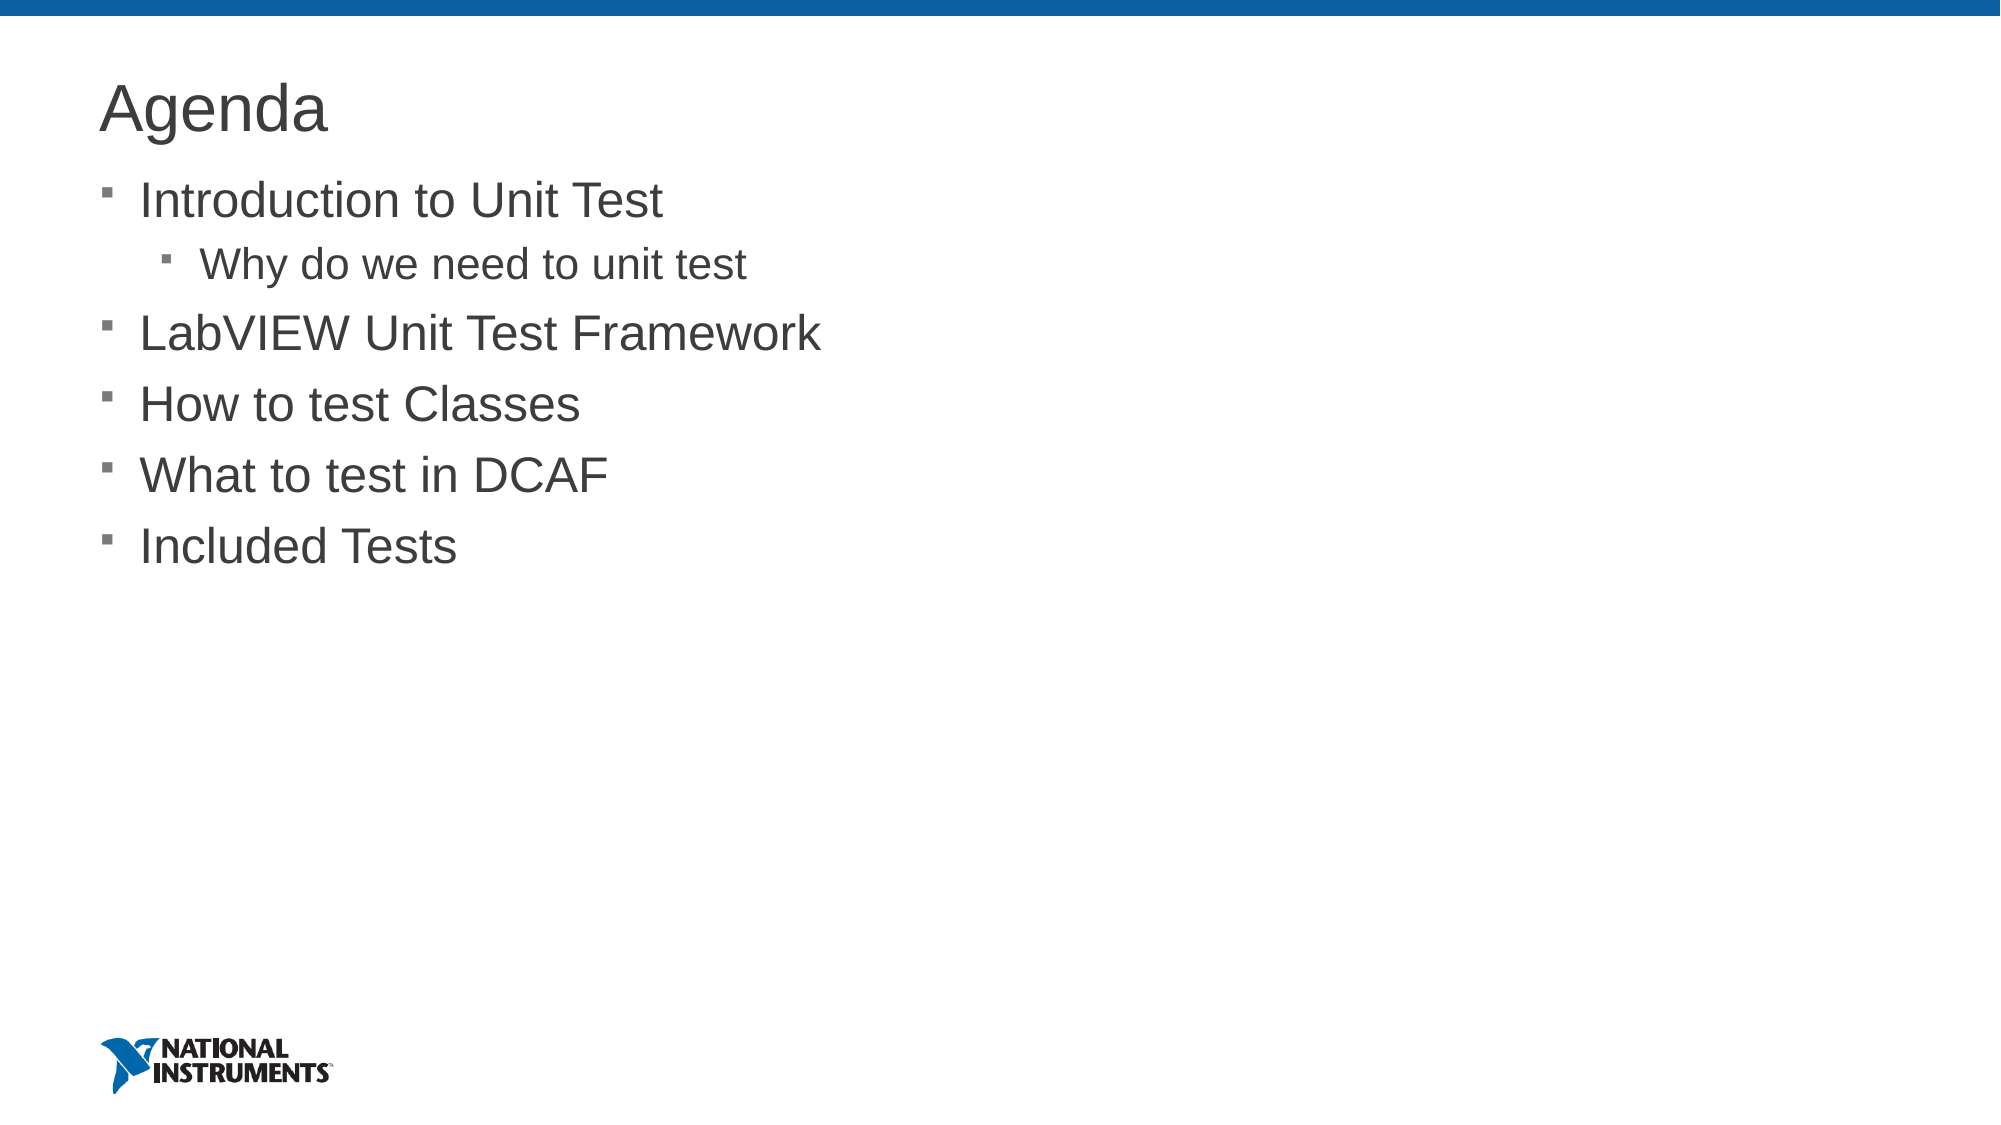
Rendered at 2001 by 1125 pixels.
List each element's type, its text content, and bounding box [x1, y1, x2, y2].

title Agenda [99, 60, 1900, 159]
list Introduction to Unit Test Why do we need to unit test LabVIEW Unit Test Framework How to test Classes What to test in DCAF Included Tests [99, 159, 1900, 964]
